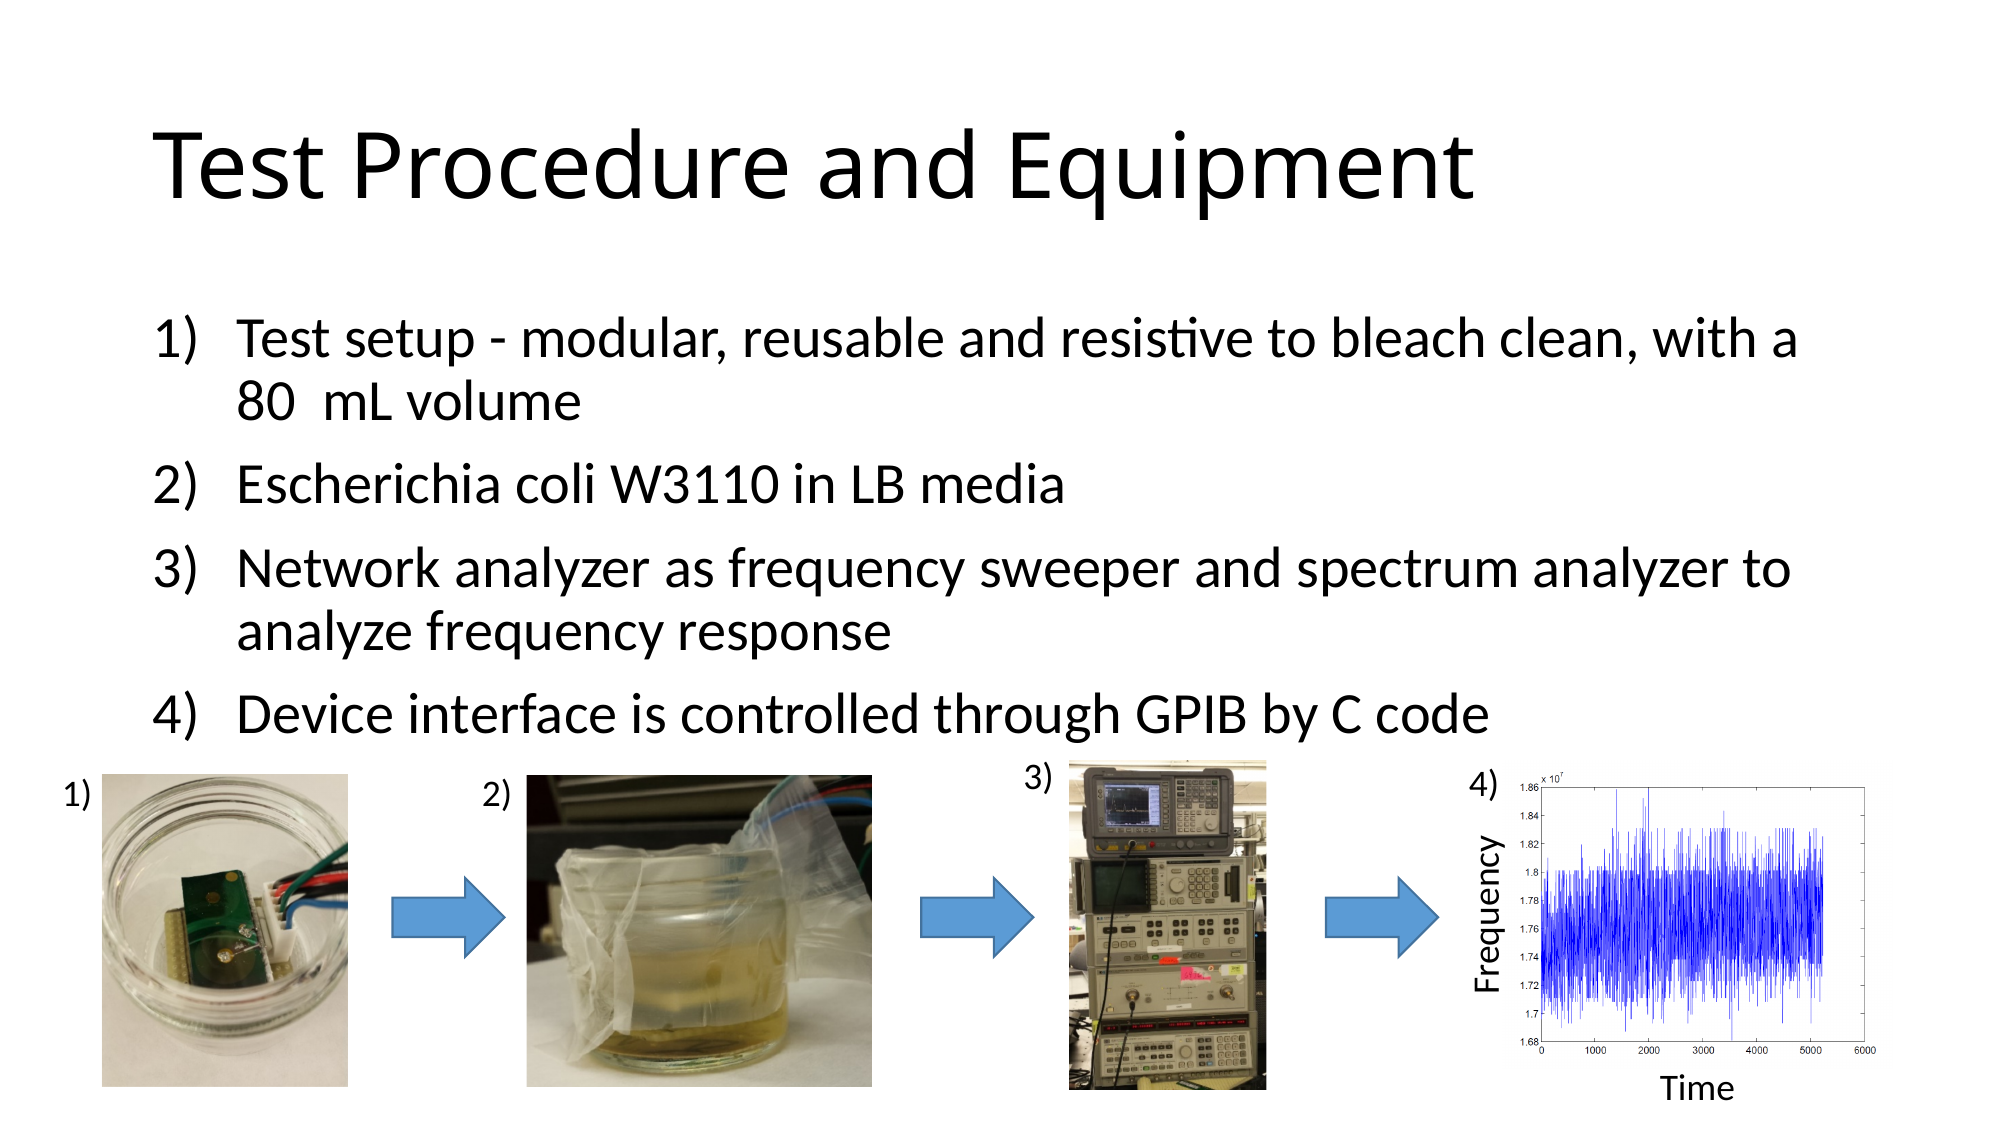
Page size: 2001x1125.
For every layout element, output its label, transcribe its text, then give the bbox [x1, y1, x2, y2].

picture [526, 774, 872, 1087]
text_box 2) [467, 761, 528, 822]
title Test Procedure and Equipment [137, 59, 1863, 278]
text_box 3) [1008, 745, 1069, 805]
picture [1502, 760, 1893, 1069]
picture [1003, 826, 1332, 1090]
text_box Test setup - modular, reusable and resistive to bleach clean, with a 80 mL volume Escherichia coli W3110 in LB media Network analyzer as frequency sweeper and spectrum analyzer to analyze frequency response Device interface is controlled through GPIB by C code [137, 299, 1863, 1014]
text_box 4) [1454, 751, 1515, 812]
text_box 1) [47, 761, 107, 822]
text_box Frequency [1454, 820, 1502, 1010]
picture [69, 774, 382, 1086]
text_box Time [1644, 1069, 1751, 1116]
